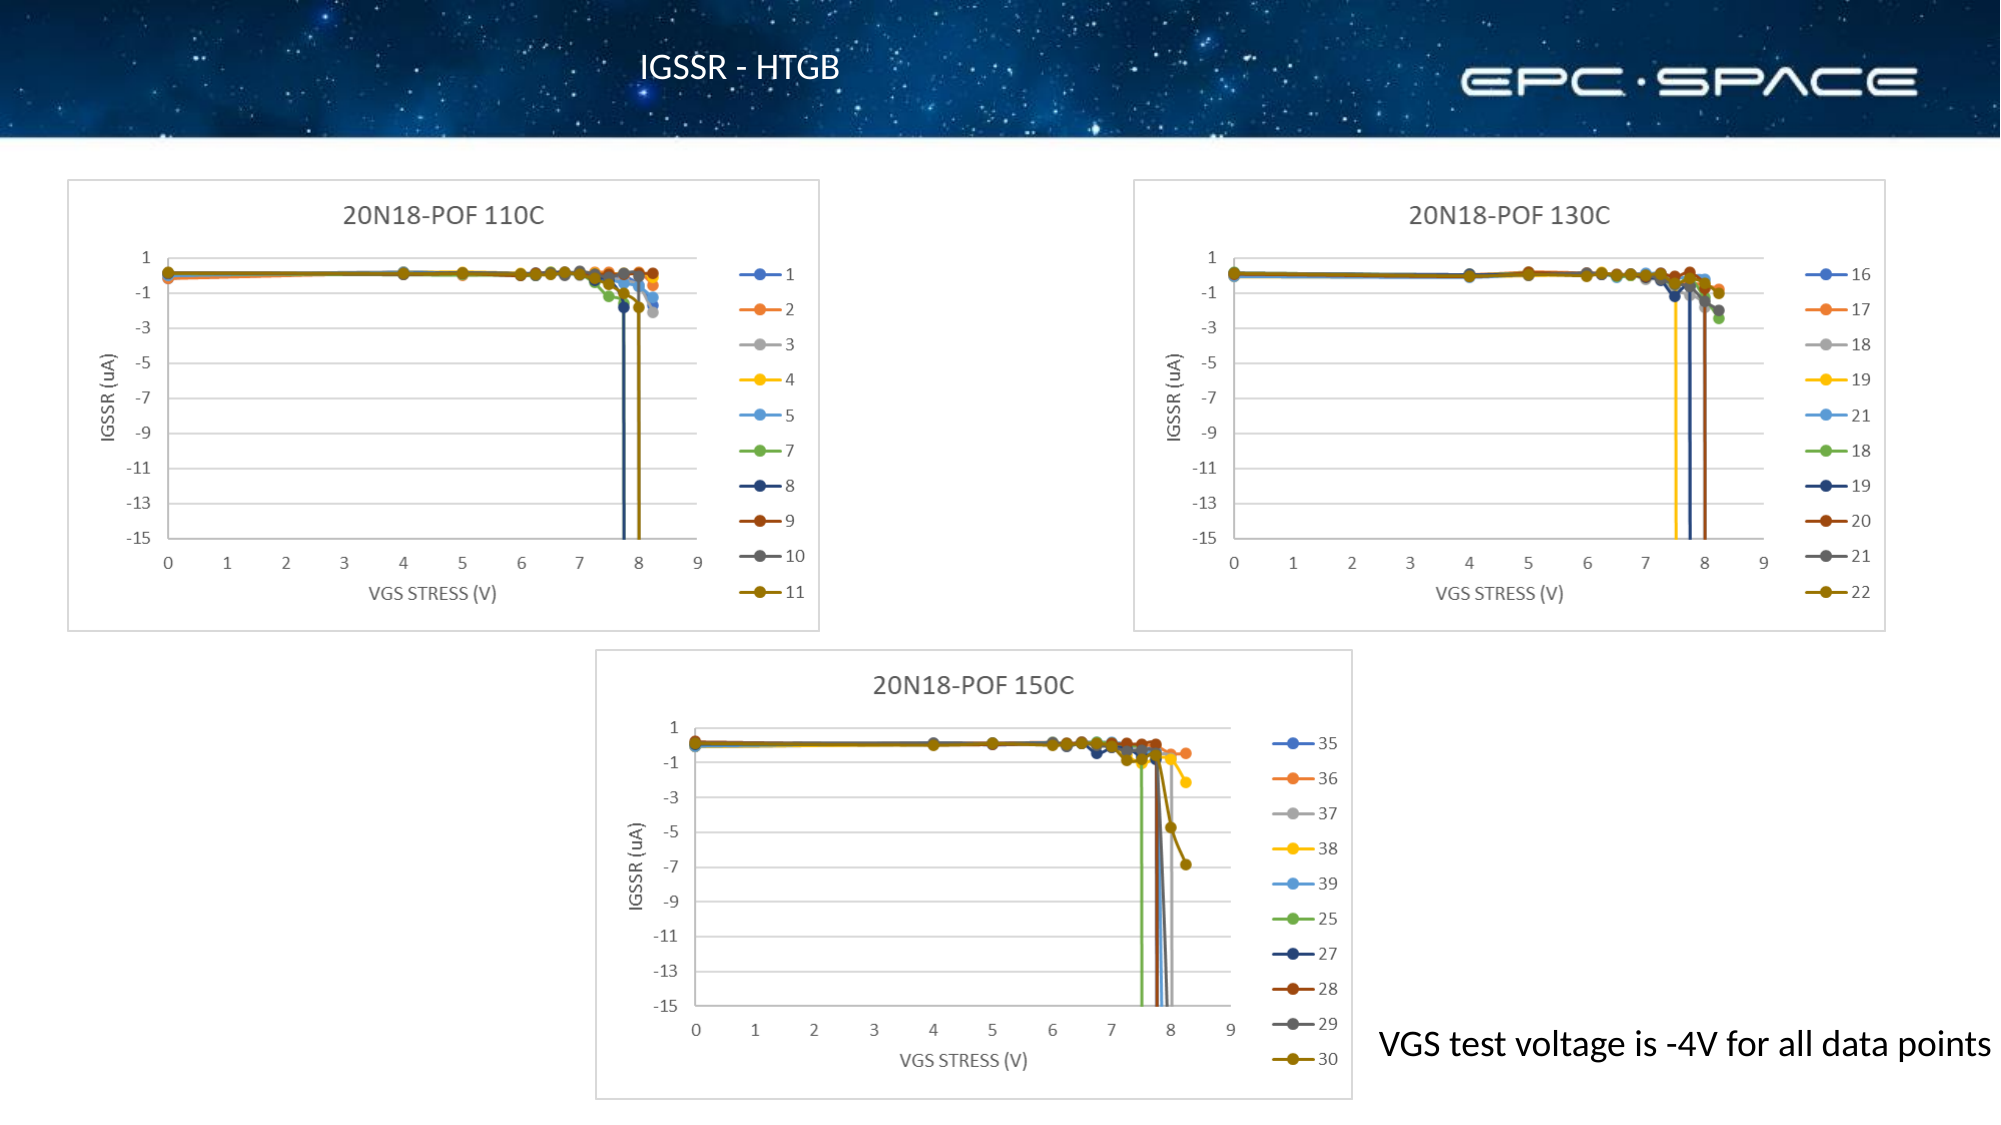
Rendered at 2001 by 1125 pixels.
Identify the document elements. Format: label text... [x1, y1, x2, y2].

picture [0, 0, 2000, 1125]
text_box VGS test voltage is -4V for all data points [1364, 1011, 2000, 1071]
text_box IGSSR - HTGB [624, 34, 1692, 94]
